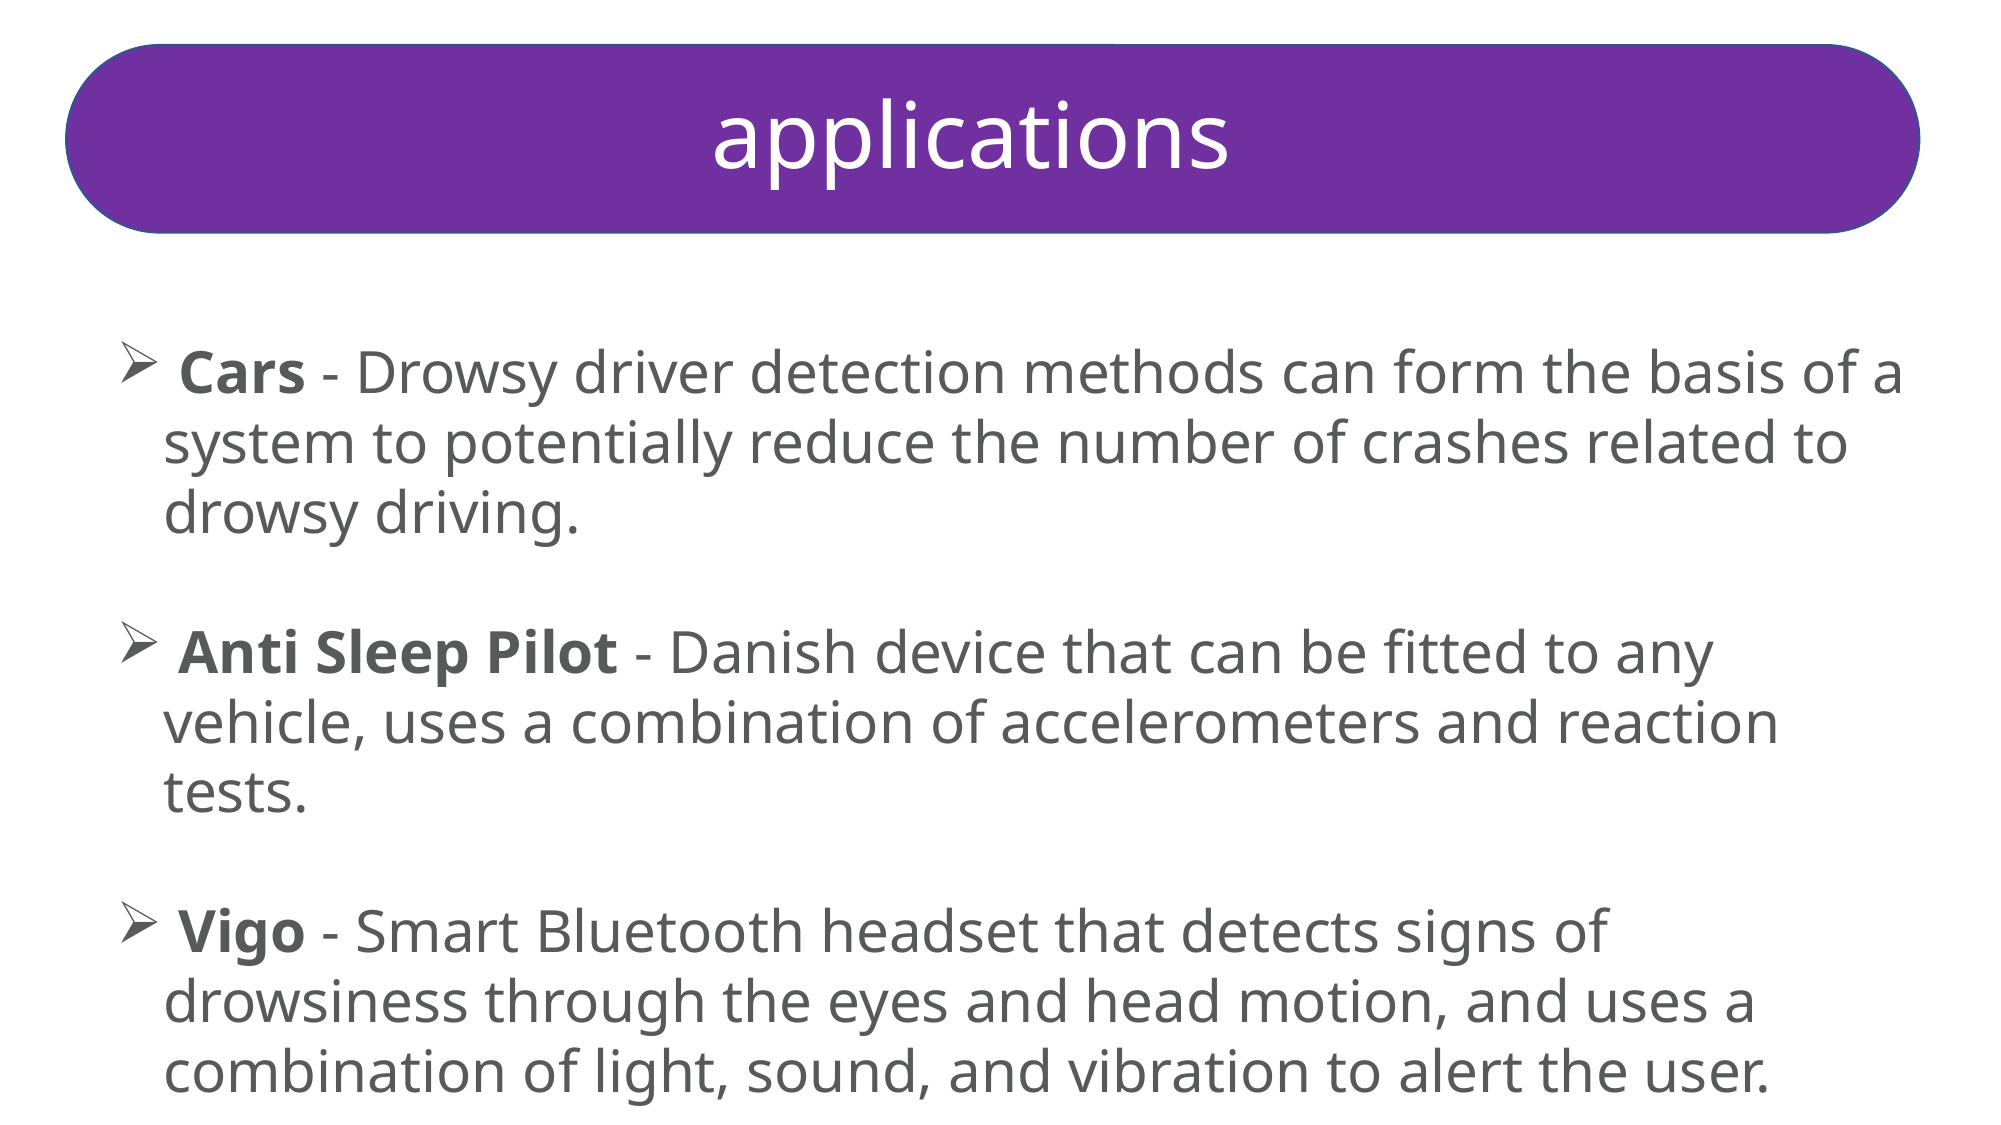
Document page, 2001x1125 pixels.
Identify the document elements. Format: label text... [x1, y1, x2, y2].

text_box applications [65, 43, 1921, 234]
text_box Cars - Drowsy driver detection methods can form the basis of a system to potentially reduce the number of crashes related to drowsy driving. Anti Sleep Pilot - Danish device that can be fitted to any vehicle, uses a combination of accelerometers and reaction tests. Vigo - Smart Bluetooth headset that detects signs of drowsiness through the eyes and head motion, and uses a combination of light, sound, and vibration to alert the user. [101, 327, 1936, 1112]
